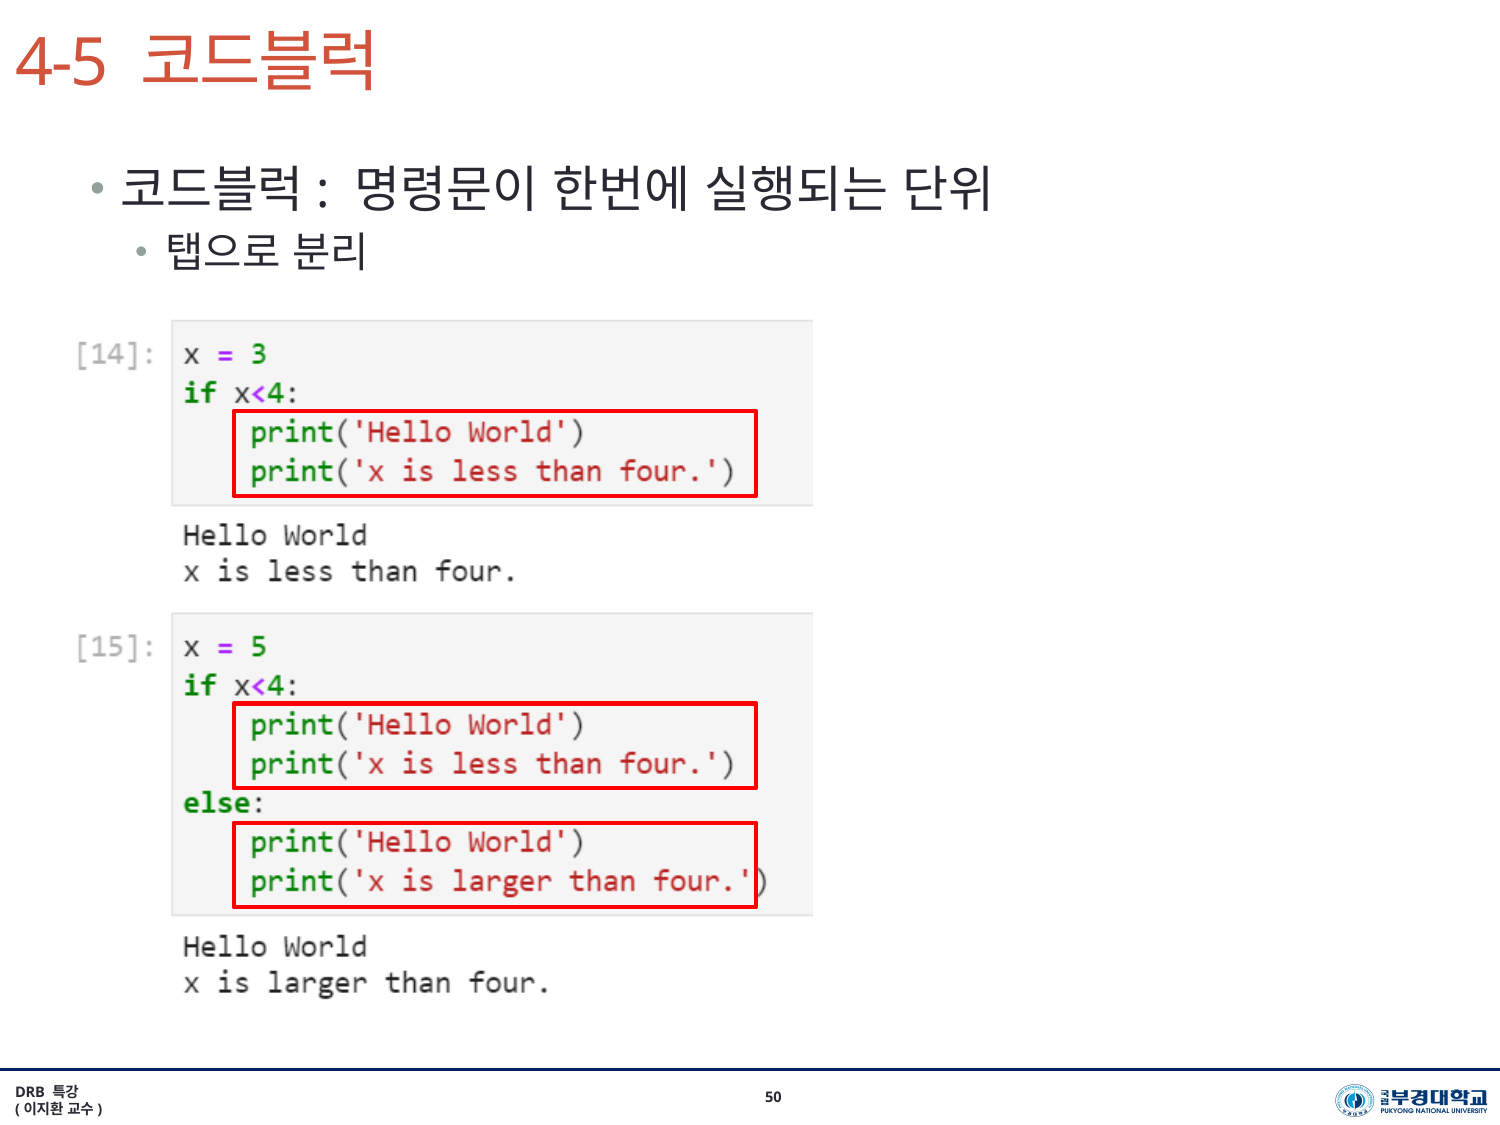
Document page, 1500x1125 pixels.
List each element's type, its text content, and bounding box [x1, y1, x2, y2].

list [62, 278, 813, 1018]
text_box 코드블럭: 명령문이 한번에 실행되는 단위 탭으로 분리 [74, 149, 1425, 1033]
title 4-5 코드블럭 [0, 1, 1500, 116]
slide_number DRB 특강 (이지환 교수) [0, 1082, 303, 1118]
picture [1330, 1079, 1495, 1121]
